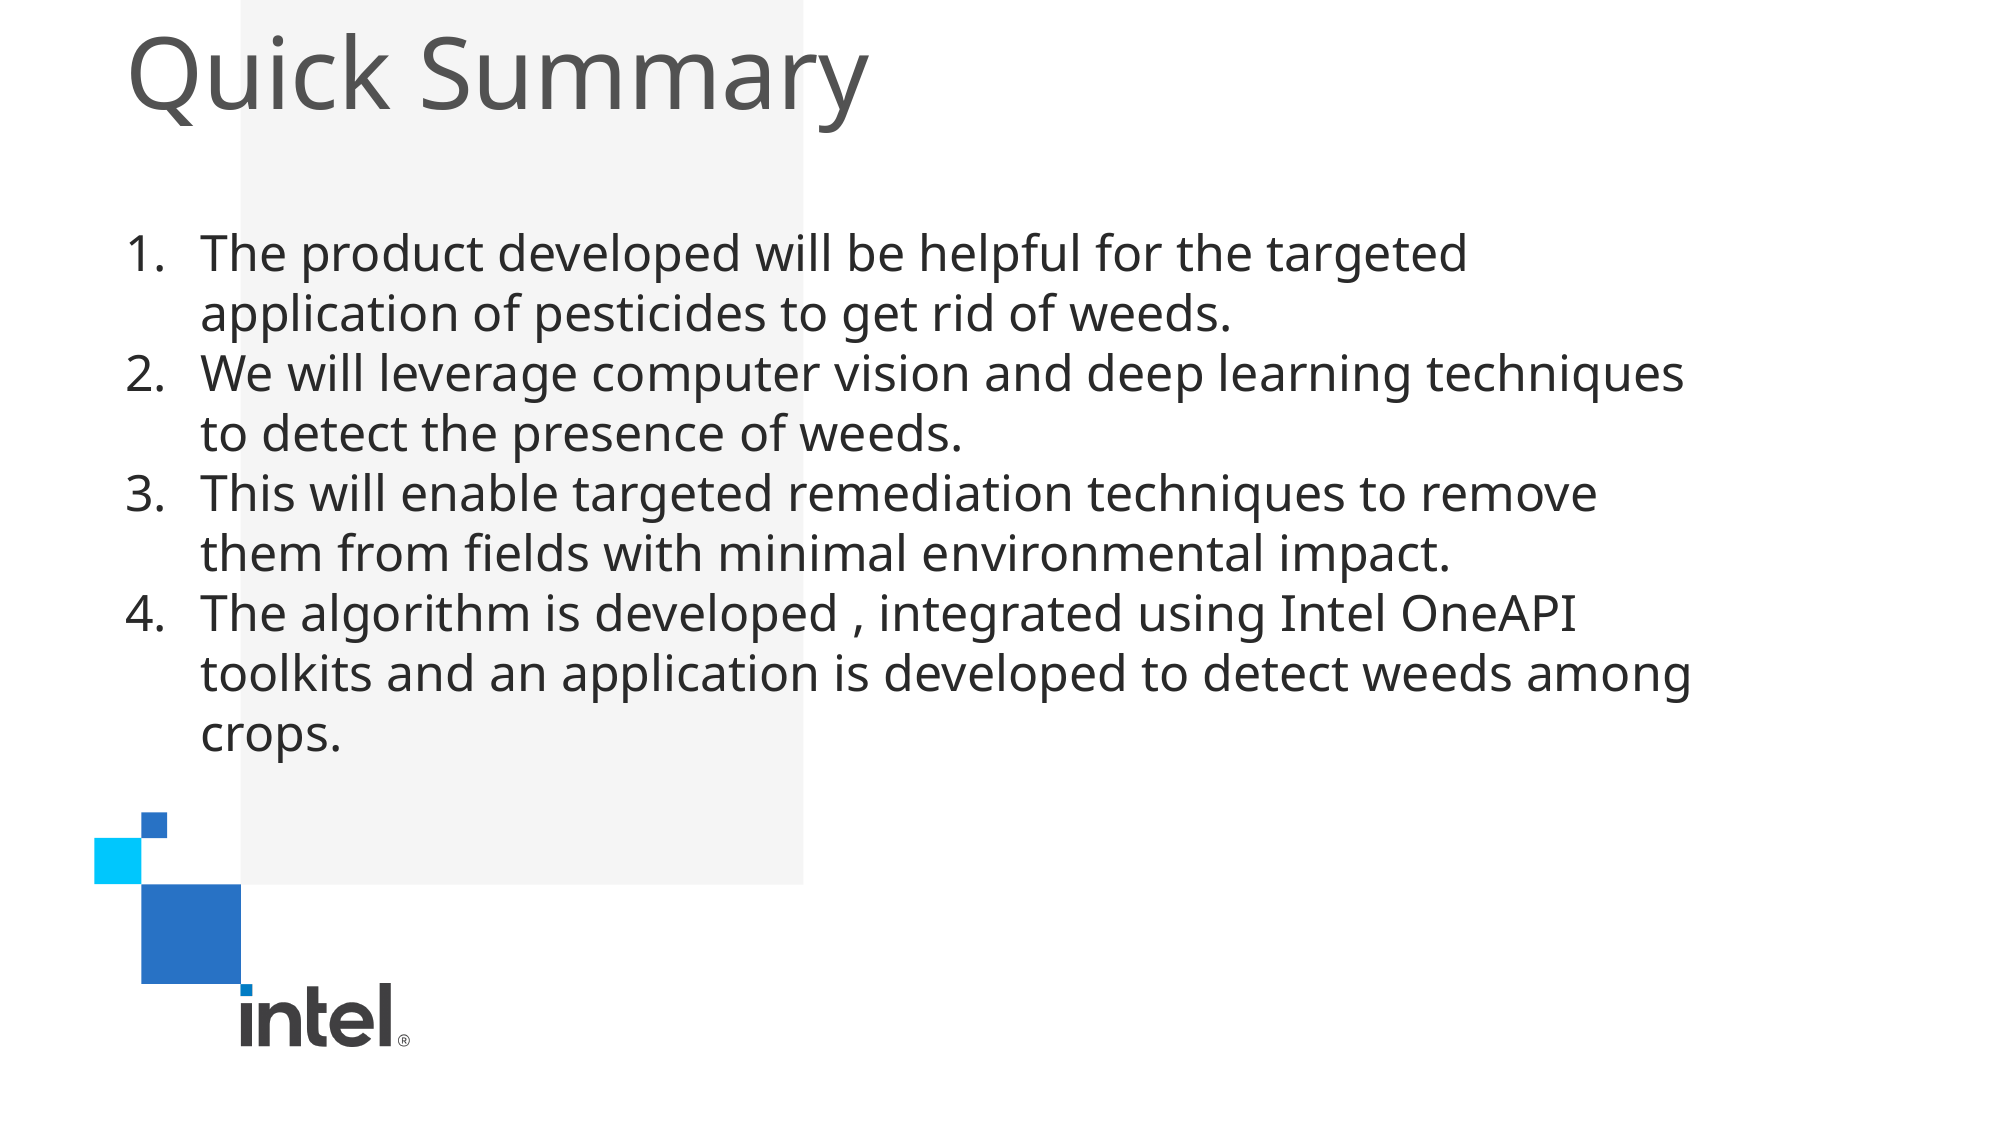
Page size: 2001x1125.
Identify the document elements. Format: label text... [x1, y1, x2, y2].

title Quick Summary [124, 23, 1926, 204]
text_box The product developed will be helpful for the targeted application of pesticides to get rid of weeds. We will leverage computer vision and deep learning techniques to detect the presence of weeds. This will enable targeted remediation techniques to remove them from fields with minimal environmental impact. The algorithm is developed , integrated using Intel OneAPI toolkits and an application is developed to detect weeds among crops. [125, 221, 1697, 762]
picture [240, 983, 410, 1047]
